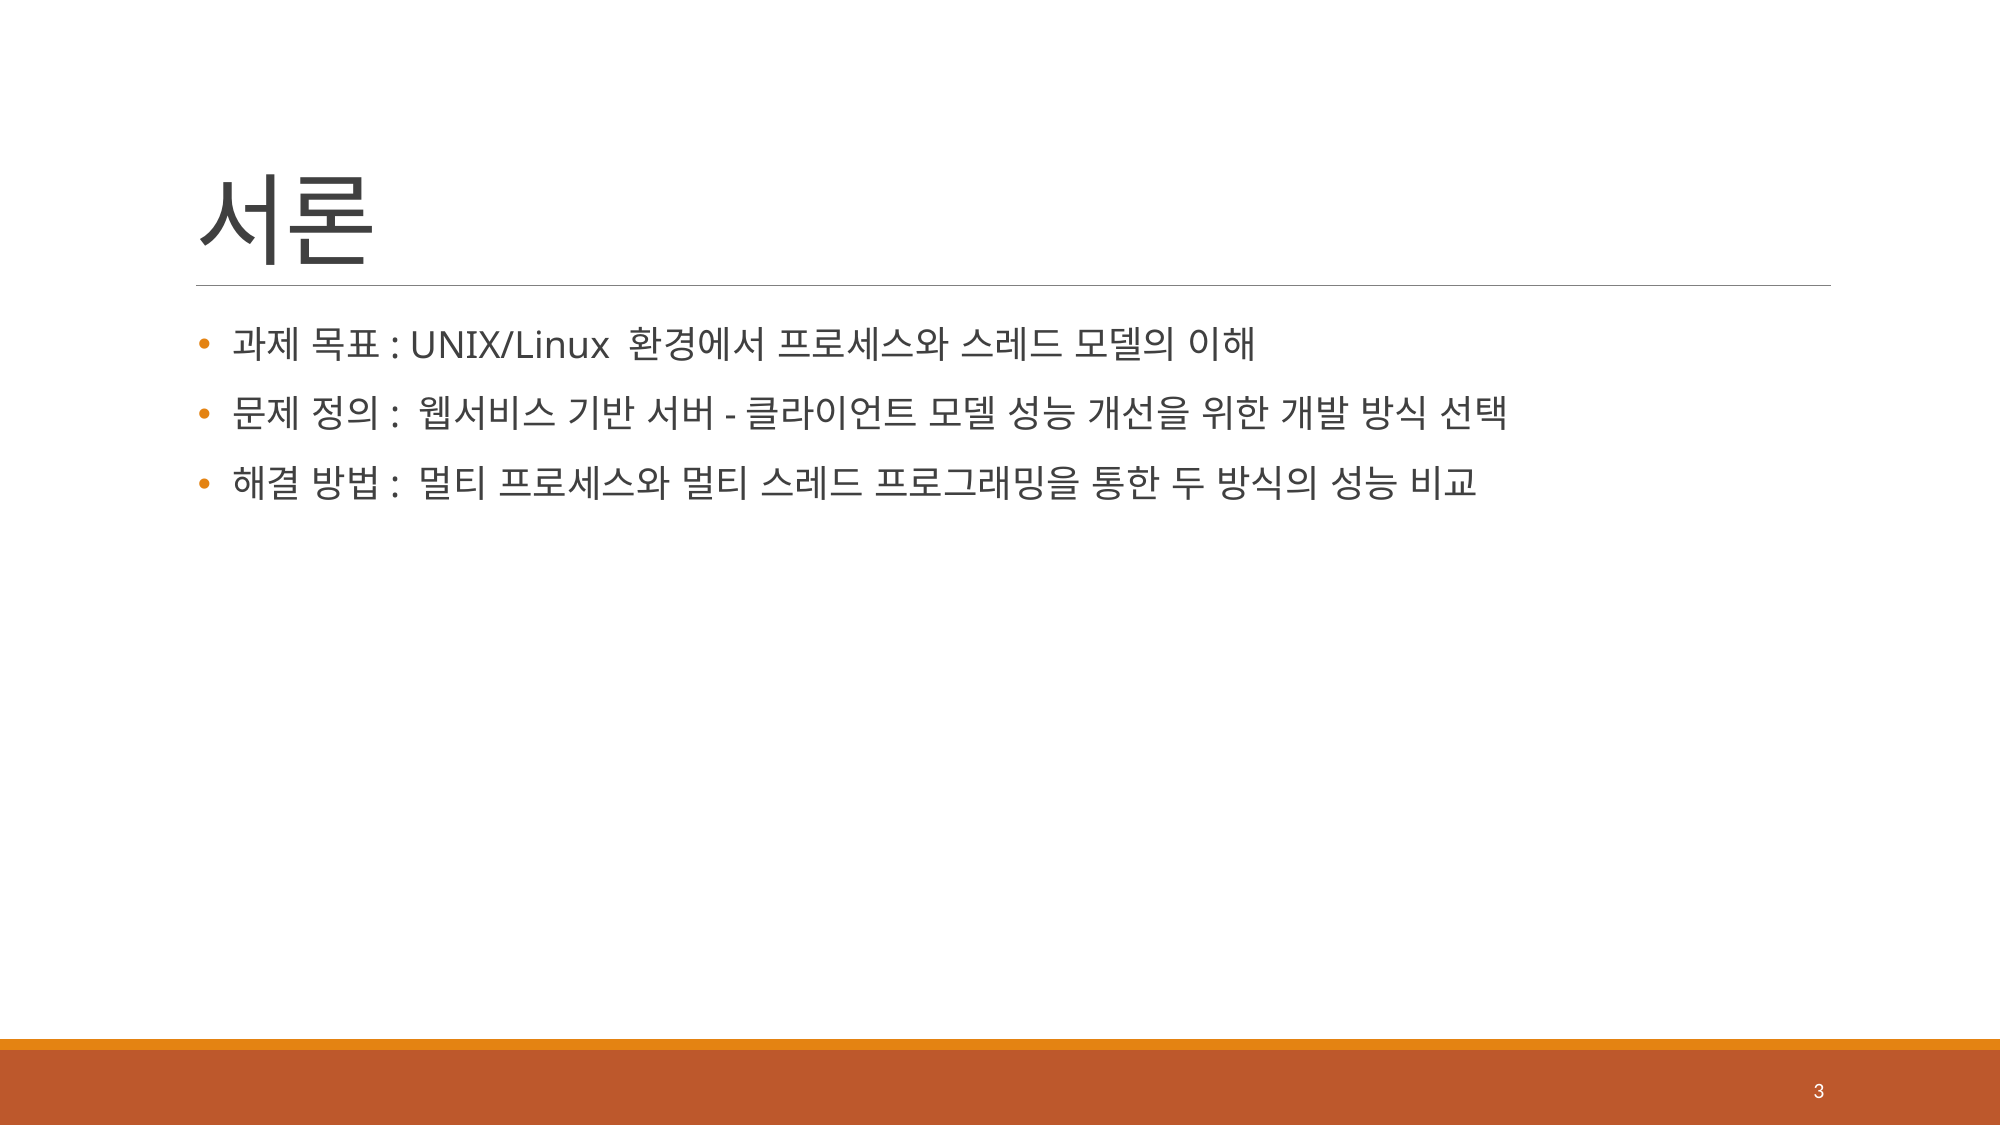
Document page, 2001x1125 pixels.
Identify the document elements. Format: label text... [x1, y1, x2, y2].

list 과제 목표: UNIX/Linux 환경에서 프로세스와 스레드 모델의 이해 문제 정의: 웹서비스 기반 서버-클라이언트 모델 성능 개선을 위한 개발 방식 선택 해결 방법: 멀티 프로세스와 멀티 스레드 프로그래밍을 통한 두 방식의 성능 비교 [198, 318, 1830, 769]
text_box [914, 217, 1906, 311]
title 서론 [180, 47, 1830, 285]
slide_number 3 [1624, 1059, 1840, 1120]
